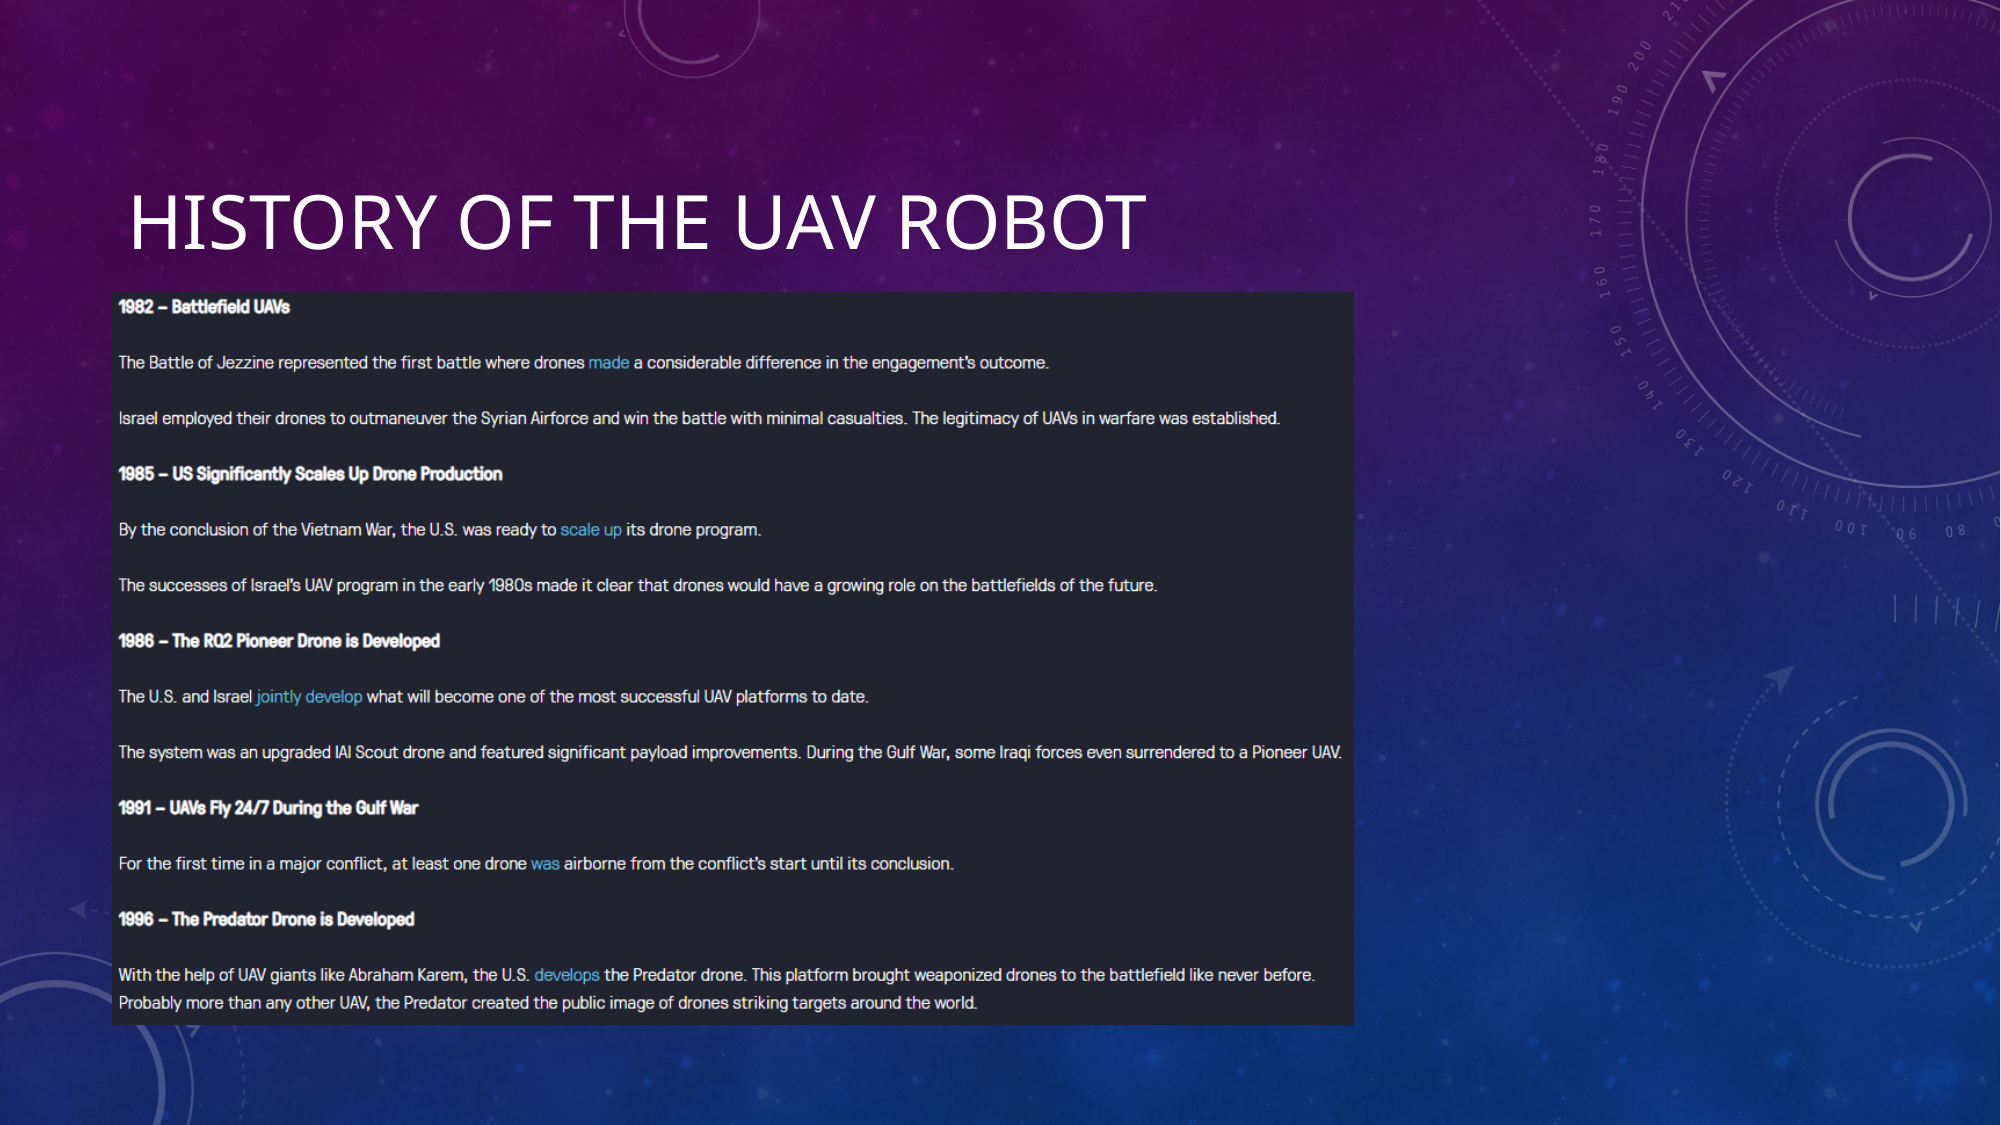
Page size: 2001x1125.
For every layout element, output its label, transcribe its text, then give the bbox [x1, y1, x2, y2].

title History of the UAV robot [112, 99, 1775, 339]
picture [0, 0, 2001, 1125]
